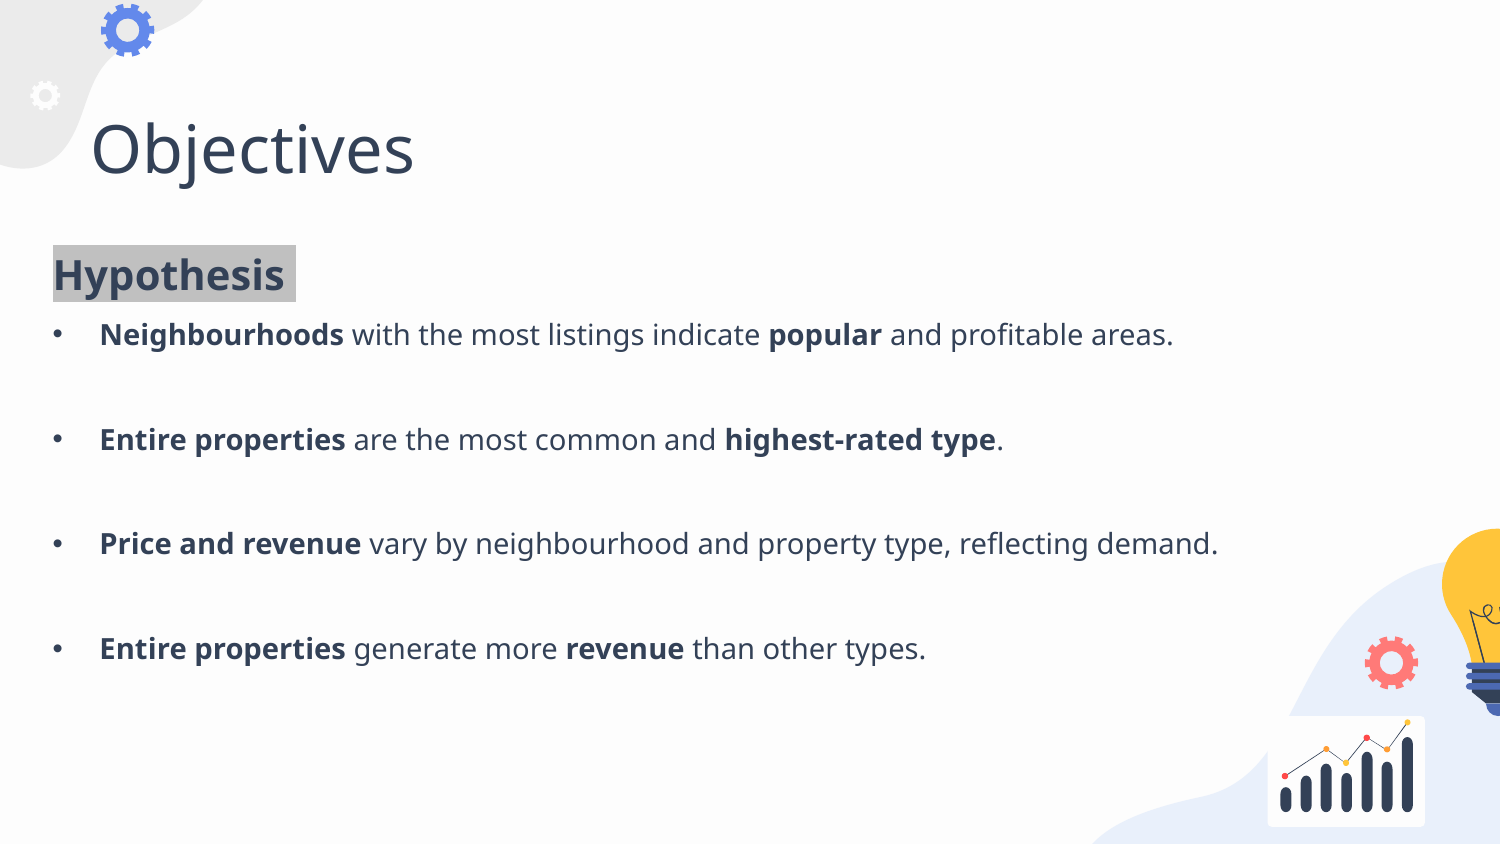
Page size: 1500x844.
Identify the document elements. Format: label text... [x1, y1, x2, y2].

title Objectives [75, 91, 1340, 186]
subtitle Hypothesis Neighbourhoods with the most listings indicate popular and profitable areas. Entire properties are the most common and highest-rated type. Price and revenue vary by neighbourhood and property type, reflecting demand. Entire properties generate more revenue than other types. [37, 225, 1302, 508]
